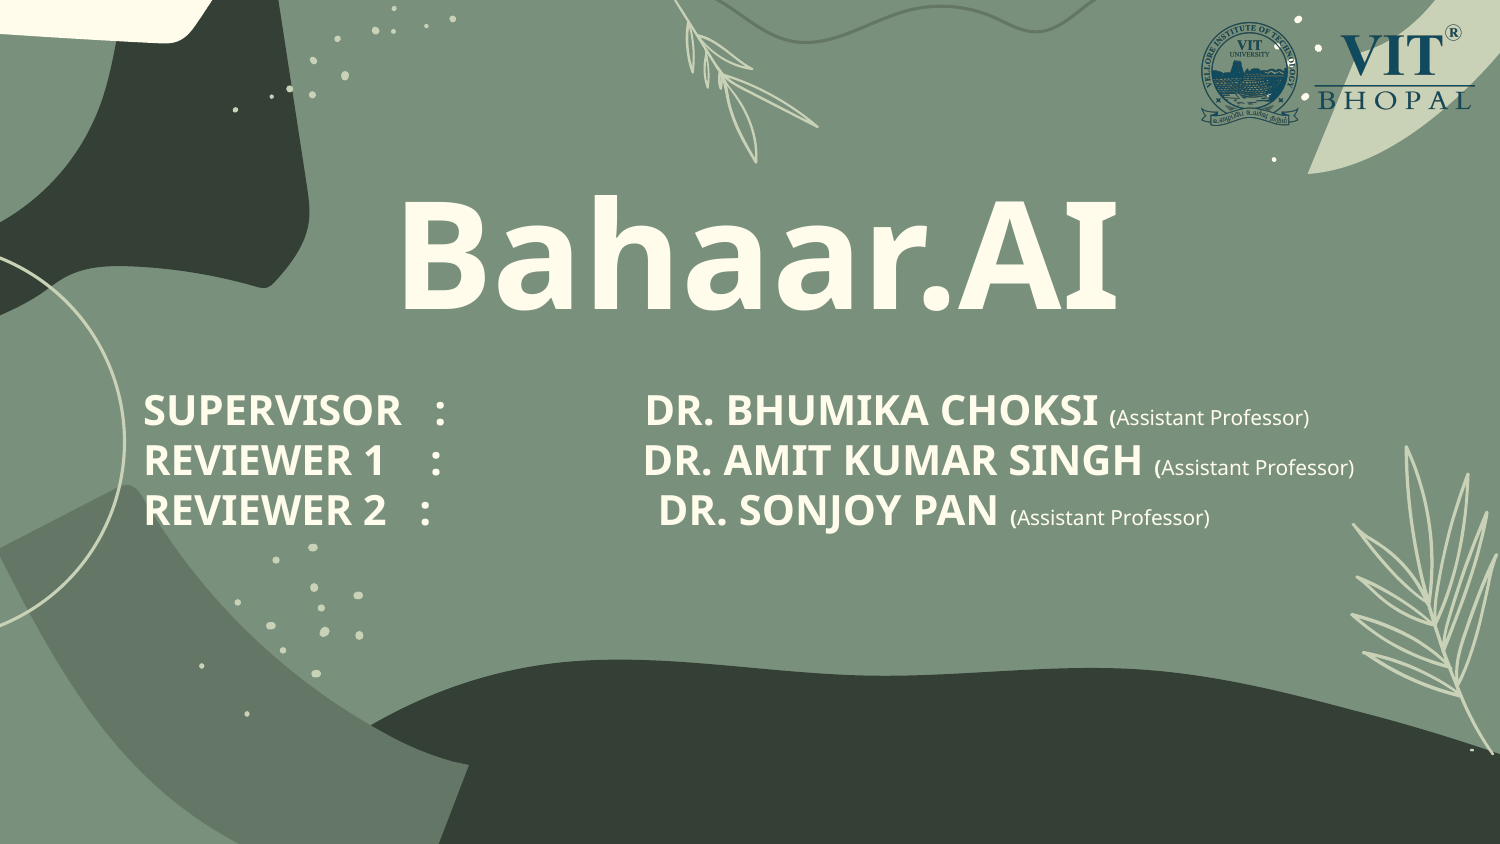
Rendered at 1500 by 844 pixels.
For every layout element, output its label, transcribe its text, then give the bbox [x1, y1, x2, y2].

text_box SUPERVISOR : REVIEWER 1 : REVIEWER 2 : [128, 368, 607, 729]
subtitle Bahaar.AI [77, 144, 1436, 504]
text_box DR. BHUMIKA CHOKSI (Assistant Professor) DR. AMIT KUMAR SINGH (Assistant Professor) DR. SONJOY PAN (Assistant Professor) [607, 368, 1453, 729]
picture [1201, 22, 1476, 126]
